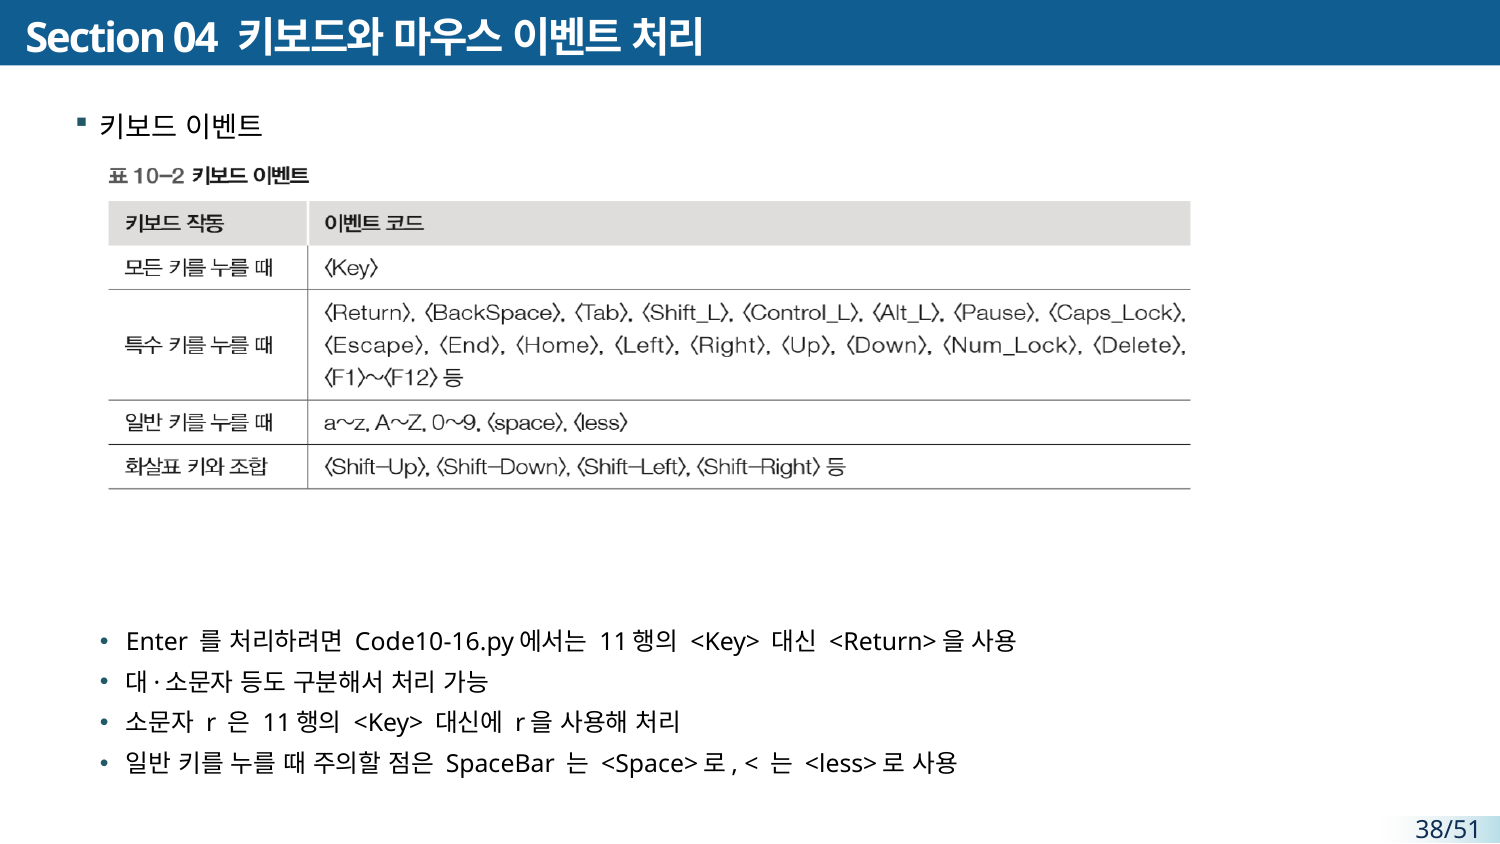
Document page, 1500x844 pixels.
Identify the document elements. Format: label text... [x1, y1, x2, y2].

title Section 04 키보드와 마우스 이벤트 처리 [10, 6, 1288, 65]
list 키보드 이벤트 Enter 를 처리하려면 Code10-16.py에서는 11행의 <Key> 대신 <Return>을 사용 대·소문자 등도 구분해서 처리 가능 소문자 r 은 11행의 <Key> 대신에 r을 사용해 처리 일반 키를 누를 때 주의할 점은 SpaceBar 는 <Space>로, < 는 <less>로 사용 [10, 95, 1481, 793]
picture [104, 163, 1193, 493]
